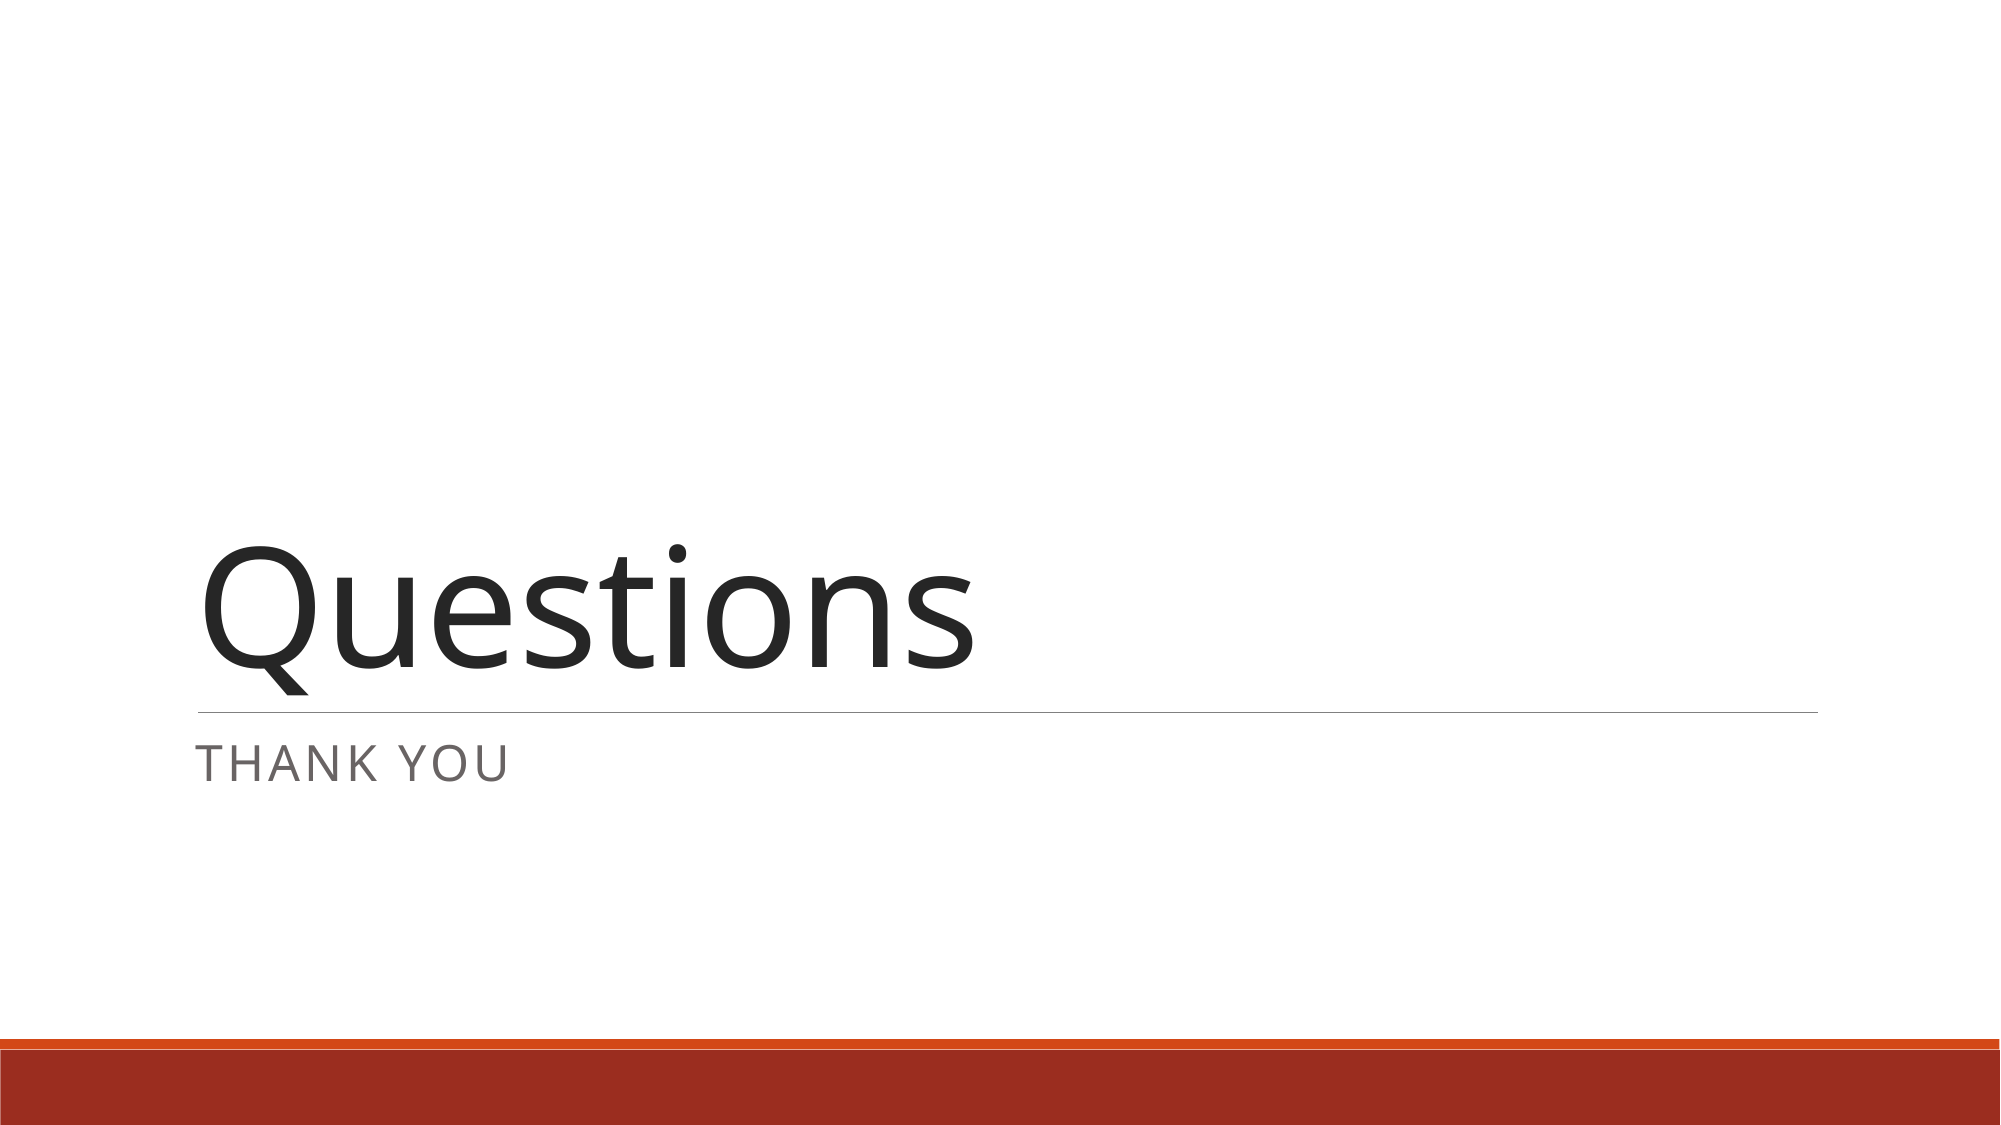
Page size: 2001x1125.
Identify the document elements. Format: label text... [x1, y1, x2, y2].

title Questions [180, 124, 1830, 710]
subtitle Thank You [180, 730, 1831, 919]
